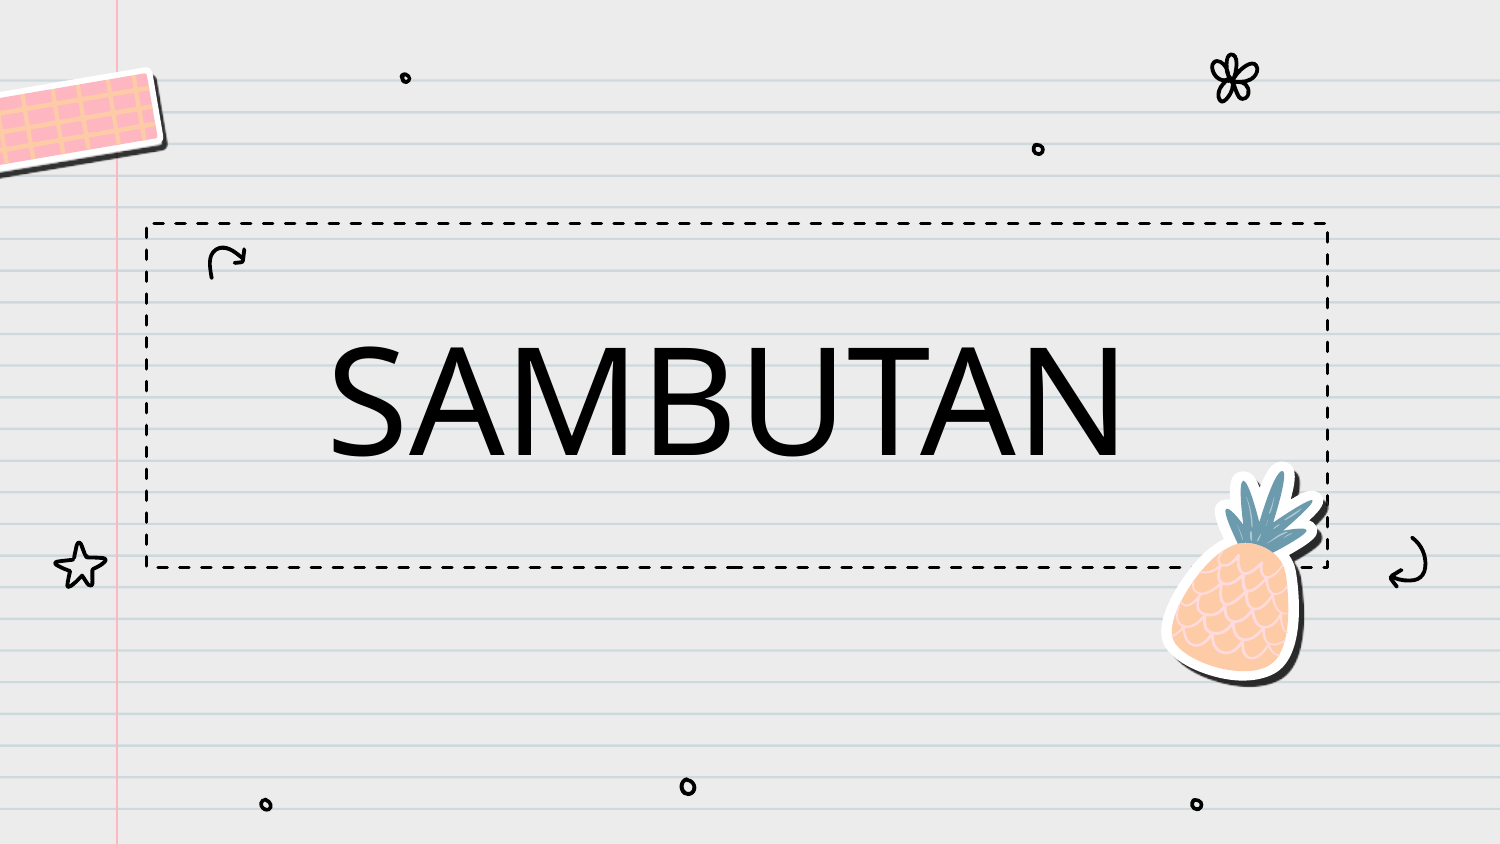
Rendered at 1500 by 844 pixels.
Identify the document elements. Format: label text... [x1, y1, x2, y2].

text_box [1155, 461, 1328, 681]
subtitle SAMBUTAN [145, 222, 1329, 569]
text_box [0, 51, 166, 203]
